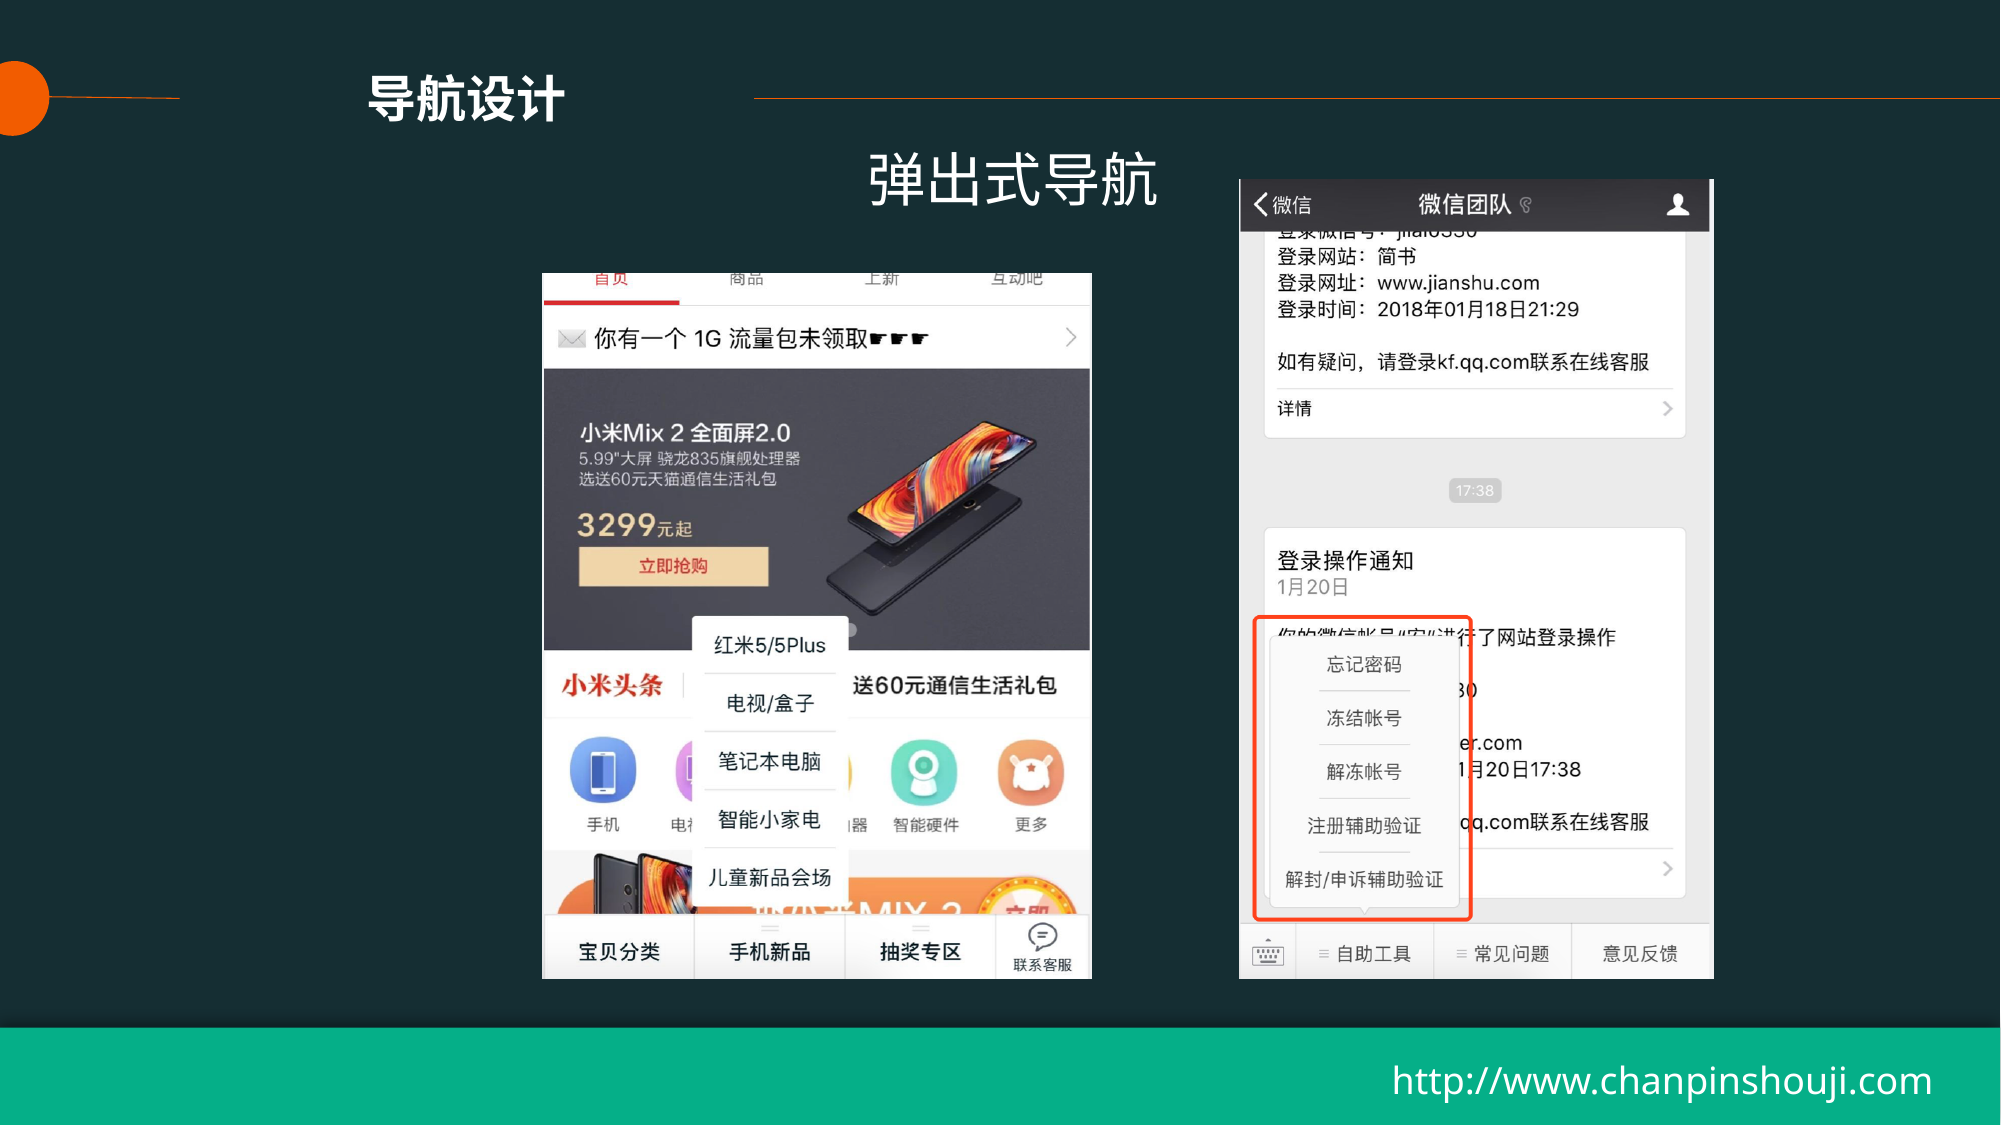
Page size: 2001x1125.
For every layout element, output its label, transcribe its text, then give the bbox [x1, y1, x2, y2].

picture [542, 273, 1092, 979]
text_box 导航设计 [183, 60, 750, 136]
text_box http://www.chanpinshouji.com [1376, 1049, 2000, 1110]
text_box 弹出式导航 [817, 136, 1209, 221]
picture [1239, 179, 1714, 979]
